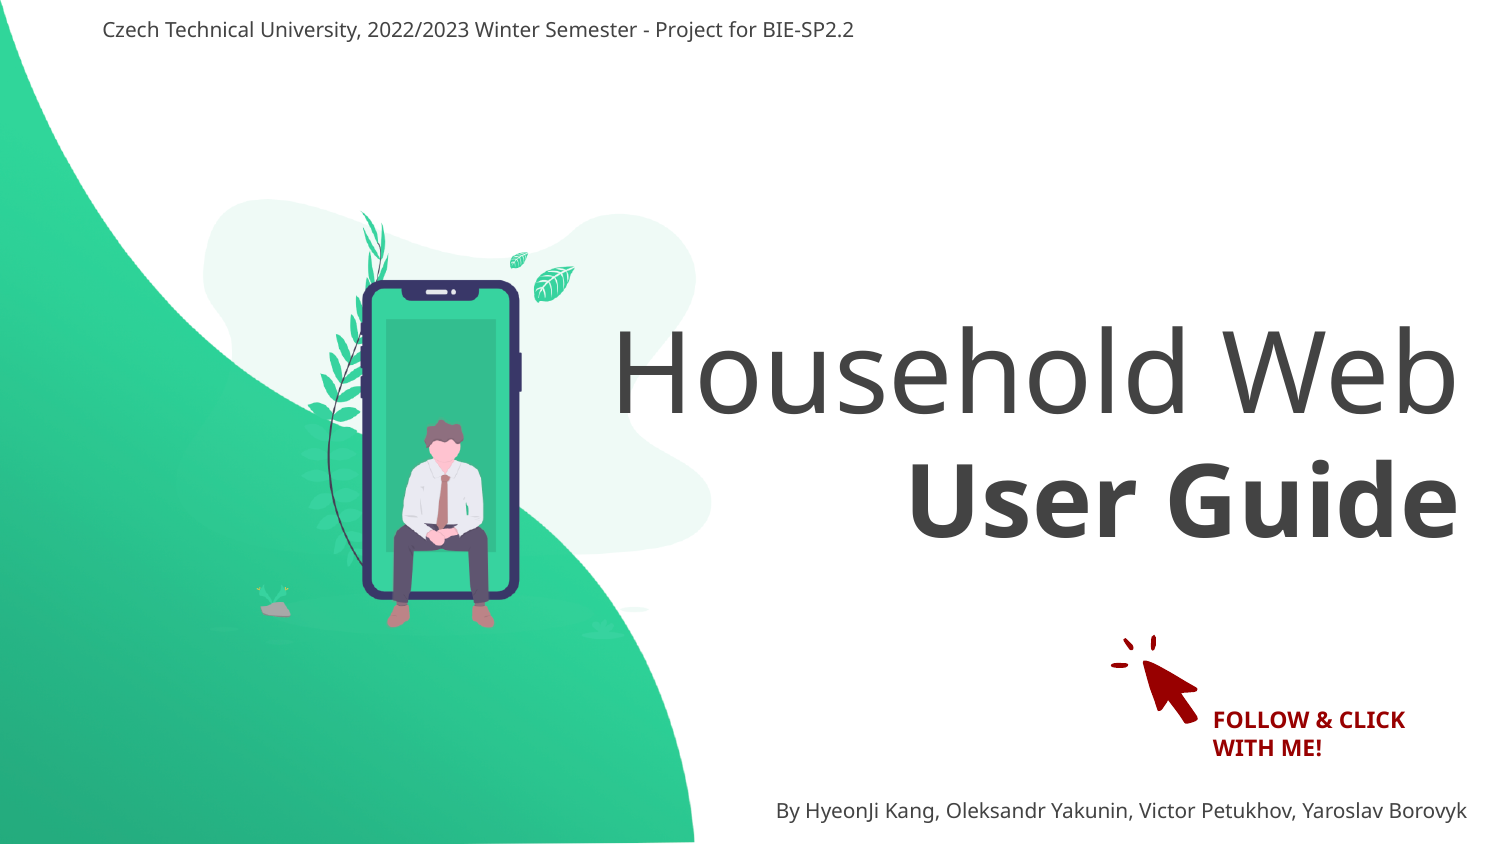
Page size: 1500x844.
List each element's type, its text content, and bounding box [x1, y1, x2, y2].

picture [0, 0, 797, 844]
text_box [1142, 660, 1198, 724]
text_box FOLLOW & CLICK WITH ME! [1197, 690, 1440, 776]
title Czech Technical University, 2022/2023 Winter Semester - Project for BIE-SP2.2 [798, 0, 875, 57]
title By HyeonJi Kang, Oleksandr Yakunin, Victor Petukhov, Yaroslav Borovyk [801, 748, 1488, 838]
text_box [1150, 634, 1156, 651]
text_box [1110, 662, 1129, 668]
text_box [1123, 638, 1134, 651]
title Household Web User Guide [801, 209, 1477, 574]
